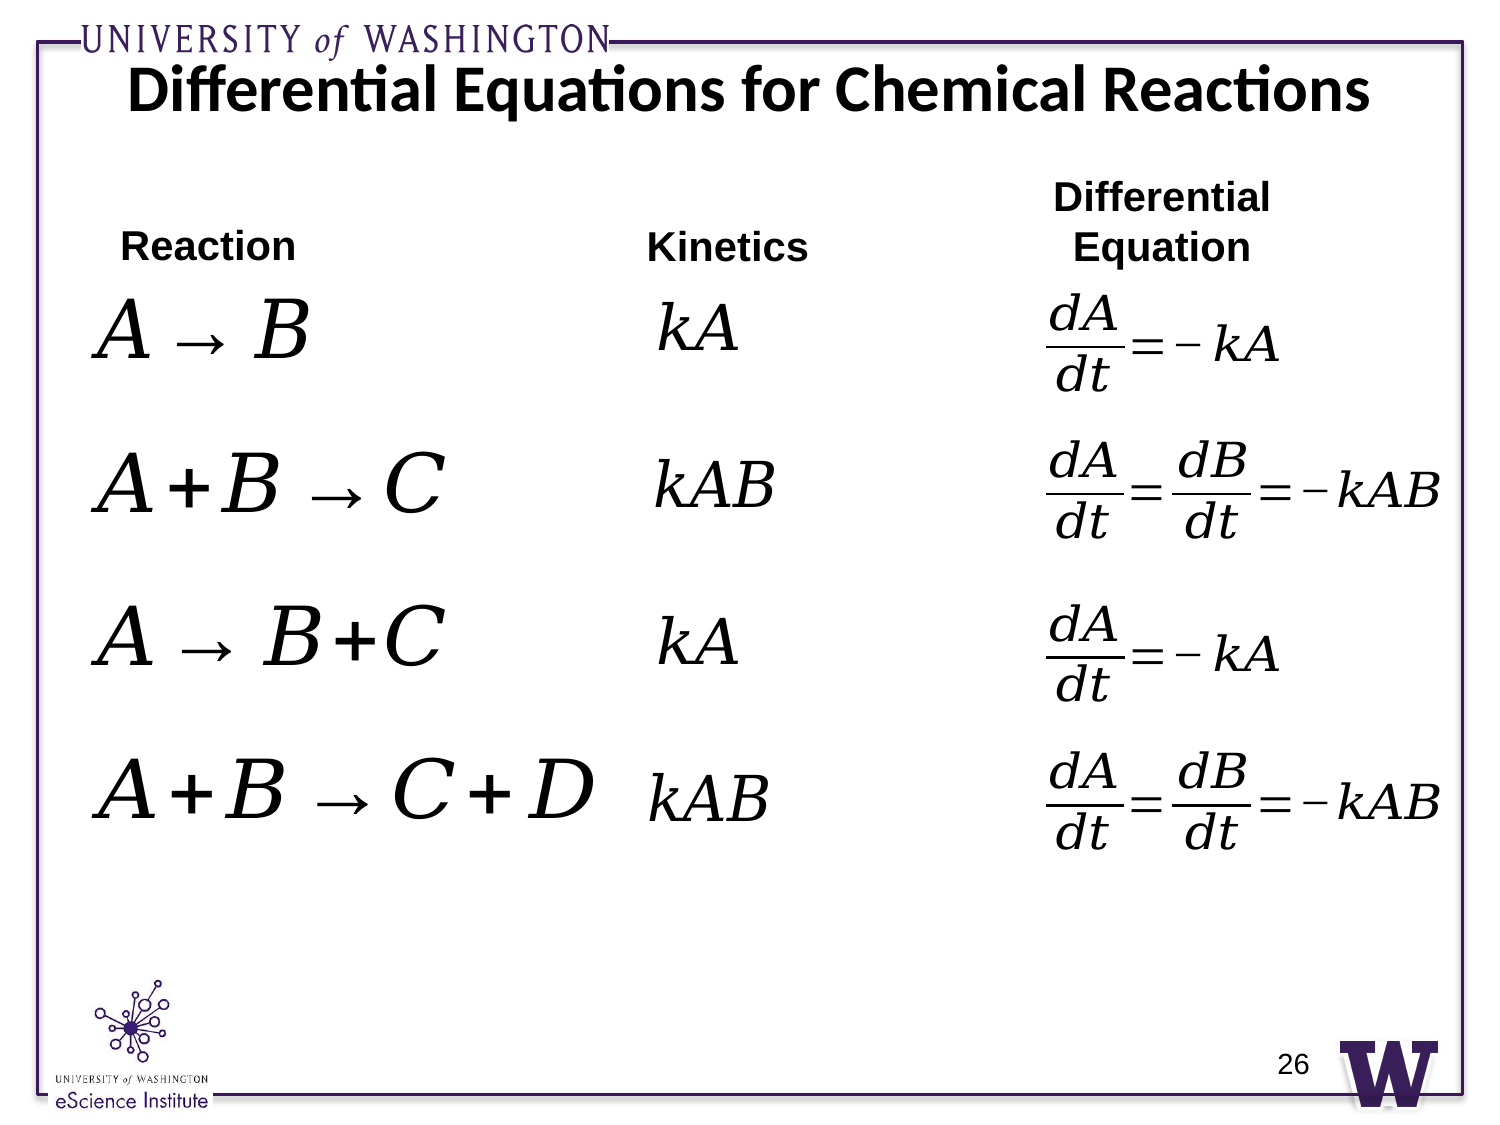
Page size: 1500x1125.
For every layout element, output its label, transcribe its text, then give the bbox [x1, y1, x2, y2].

picture [1340, 1096, 1438, 1107]
picture [48, 978, 213, 1113]
text_box Kinetics [631, 212, 825, 278]
slide_number 26 [1262, 1037, 1350, 1098]
title Differential Equations for Chemical Reactions [37, 37, 1463, 175]
text_box Differential Equation [1038, 162, 1287, 278]
picture [81, 24, 609, 37]
picture [1350, 1041, 1438, 1093]
text_box Reaction [105, 211, 312, 276]
